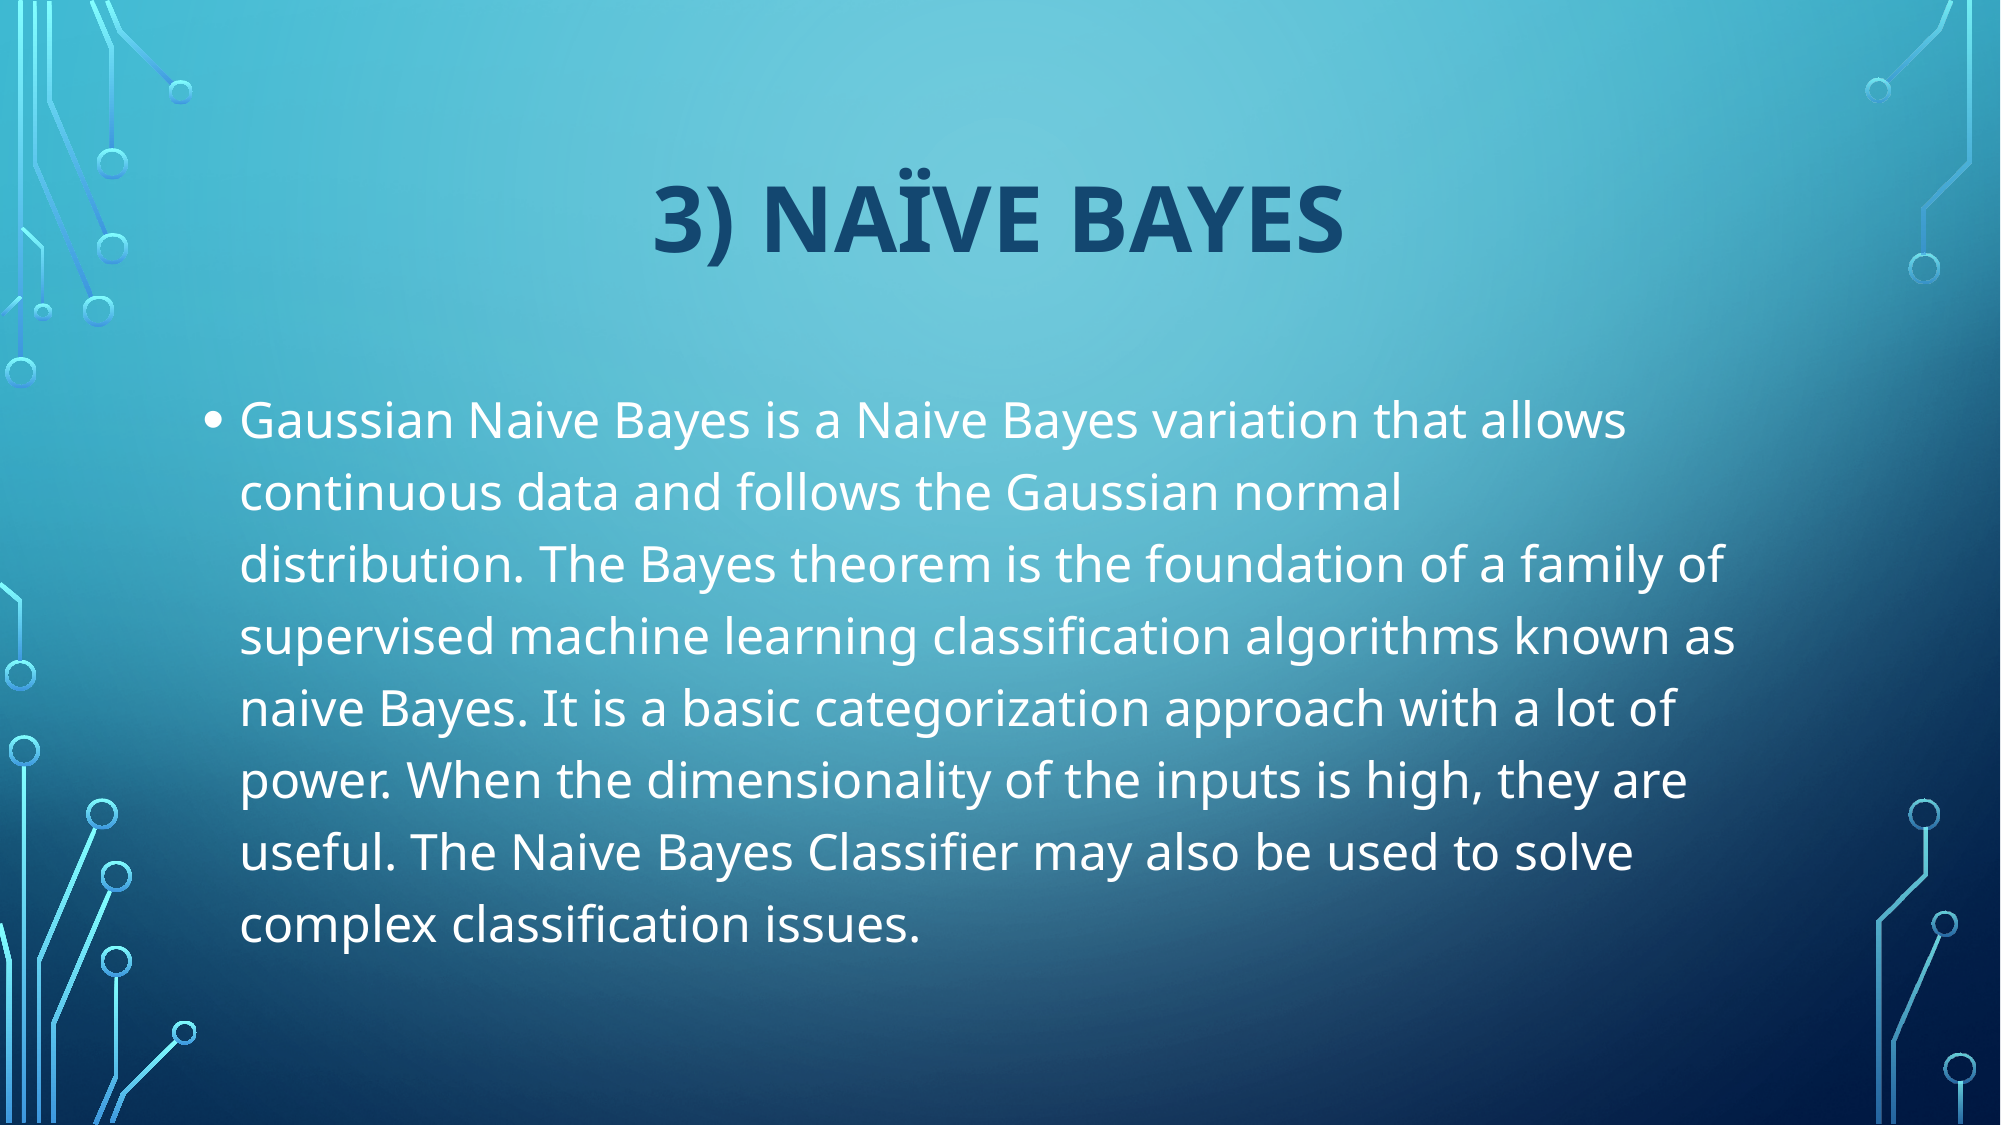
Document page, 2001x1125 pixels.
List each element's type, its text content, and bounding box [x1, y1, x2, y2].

title 3) Naïve Bayes [187, 101, 1813, 344]
list Gaussian Naive Bayes is a Naive Bayes variation that allows continuous data and follows the Gaussian normal distribution. The Bayes theorem is the foundation of a family of supervised machine learning classification algorithms known as naive Bayes. It is a basic categorization approach with a lot of power. When the dimensionality of the inputs is high, they are useful. The Naive Bayes Classifier may also be used to solve complex classification issues. [187, 369, 1813, 950]
